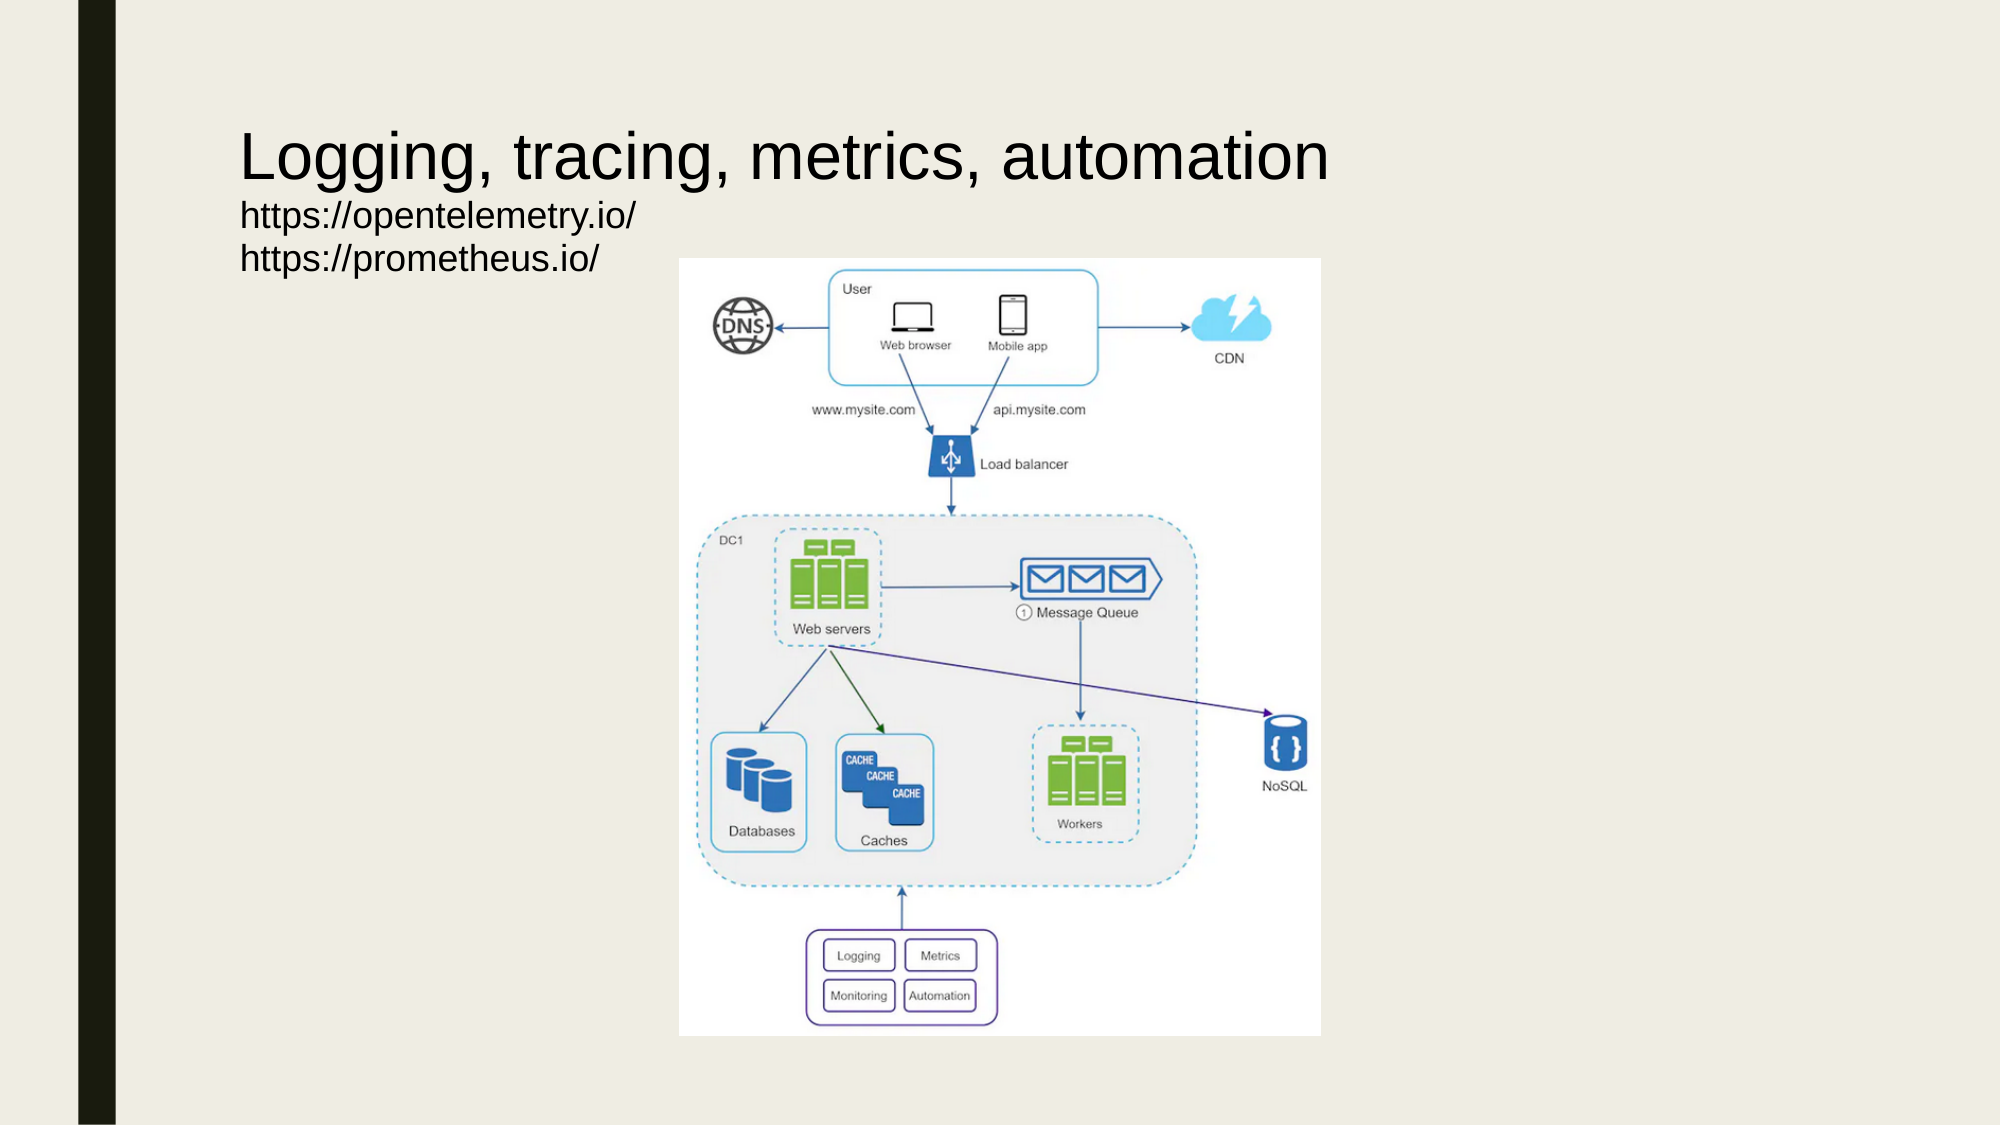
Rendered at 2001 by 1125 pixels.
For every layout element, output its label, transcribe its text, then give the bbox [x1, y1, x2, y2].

title Logging, tracing, metrics, automation https://opentelemetry.io/ https://prometheus.io/ [225, 112, 1800, 356]
picture [678, 258, 1321, 1036]
